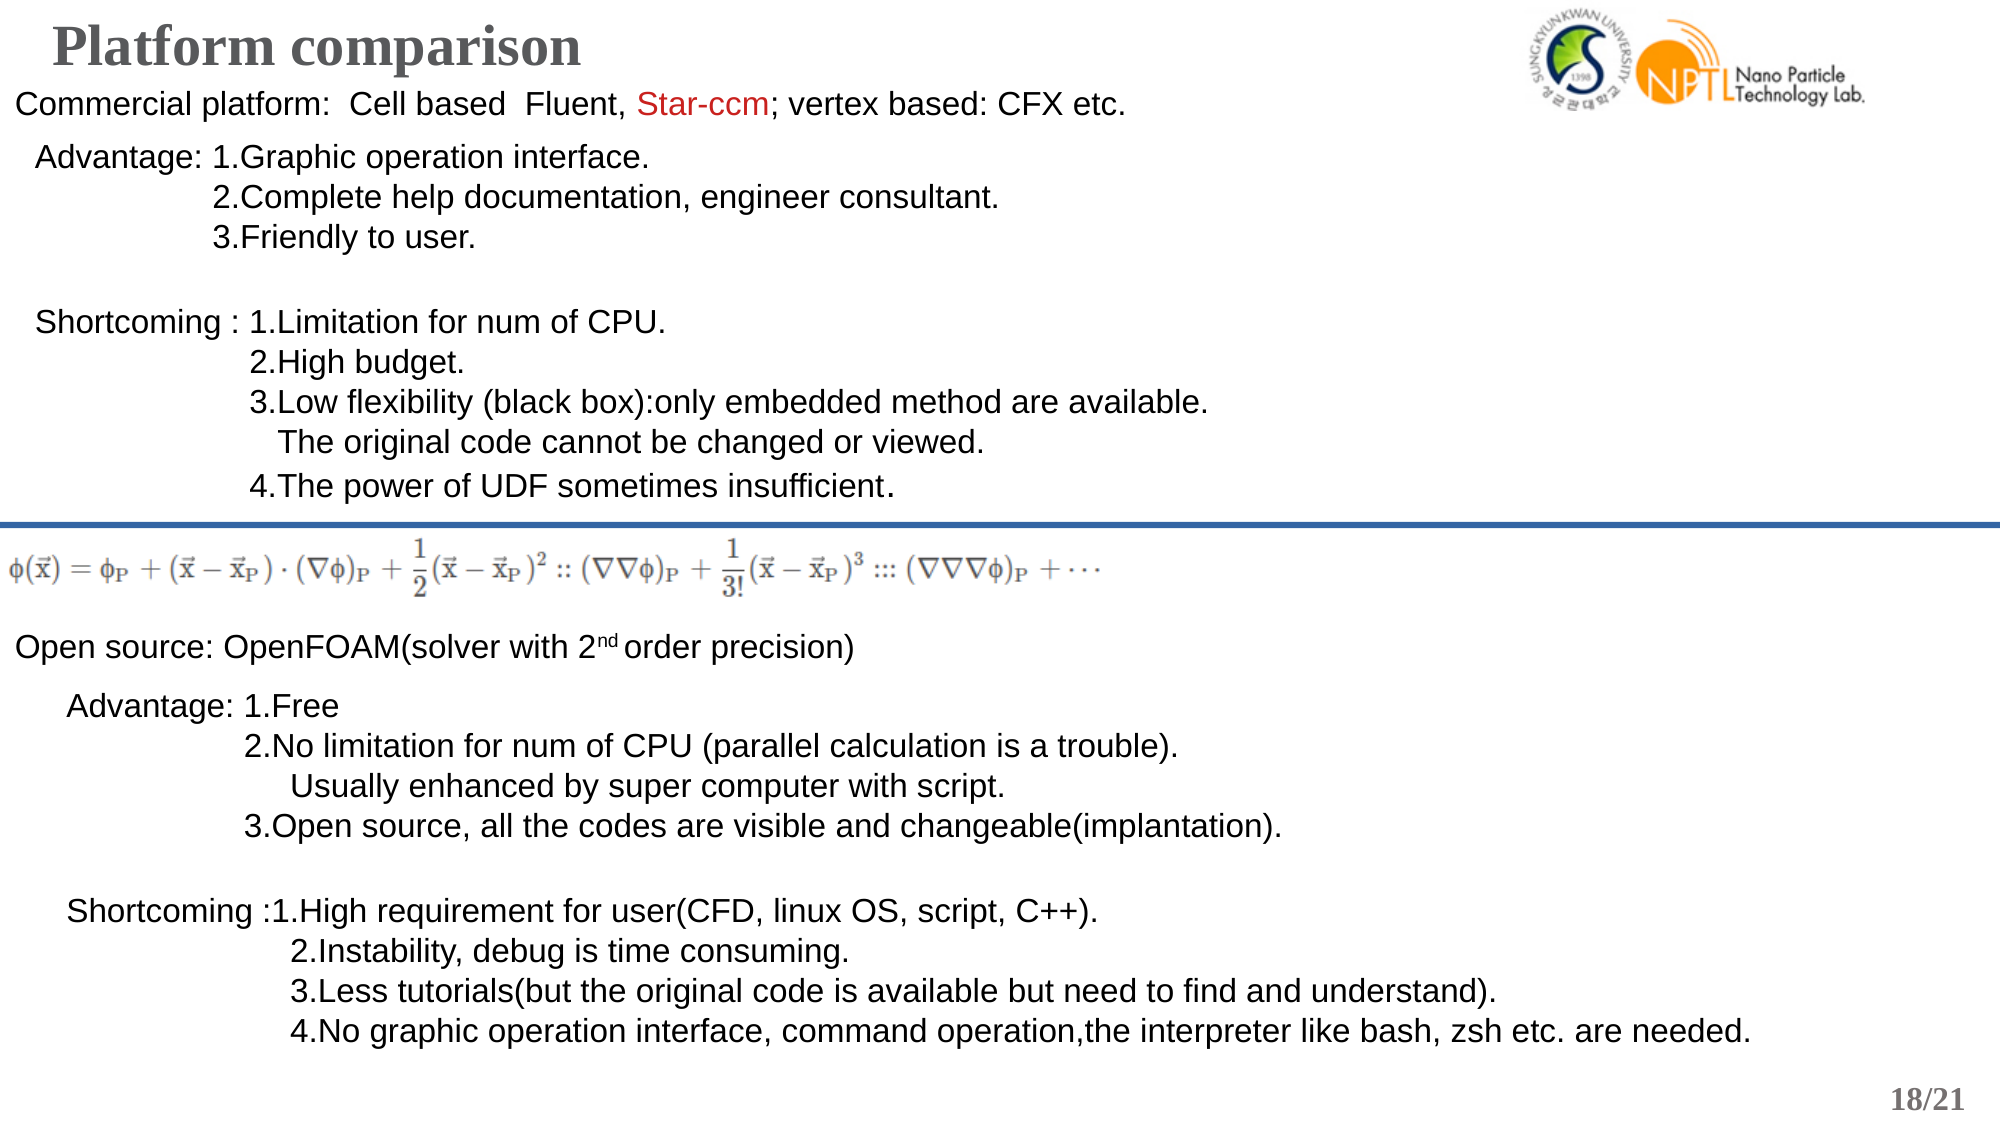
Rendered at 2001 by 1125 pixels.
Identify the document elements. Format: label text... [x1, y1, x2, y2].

text_box Commercial platform: Cell based Fluent, Star-ccm; vertex based: CFX etc. [0, 75, 1275, 128]
picture [1, 534, 1125, 601]
picture [1519, 0, 1865, 111]
text_box Platform comparison [37, 0, 597, 75]
text_box Open source: OpenFOAM(solver with 2nd order precision) [0, 618, 1200, 674]
text_box 18/21 [1874, 1069, 1999, 1125]
text_box Advantage: 1.Graphic operation interface. 2.Complete help documentation, engineer consultant. 3.Friendly to user. Shortcoming : 1.Limitation for num of CPU. 2.High budget. 3.Low flexibility (black box):only embedded method are available. The original code cannot be changed or viewed. 4.The power of UDF sometimes insufficient. [19, 127, 1349, 524]
text_box Advantage: 1.Free 2.No limitation for num of CPU (parallel calculation is a trouble). Usually enhanced by super computer with script. 3.Open source, all the codes are visible and changeable(implantation). Shortcoming :1.High requirement for user(CFD, linux OS, script, C++). 2.Instability, debug is time consuming. 3.Less tutorials(but the original code is available but need to find and understand). 4.No graphic operation interface, command operation,the interpreter like bash, zsh etc. are needed. [51, 676, 1949, 1050]
